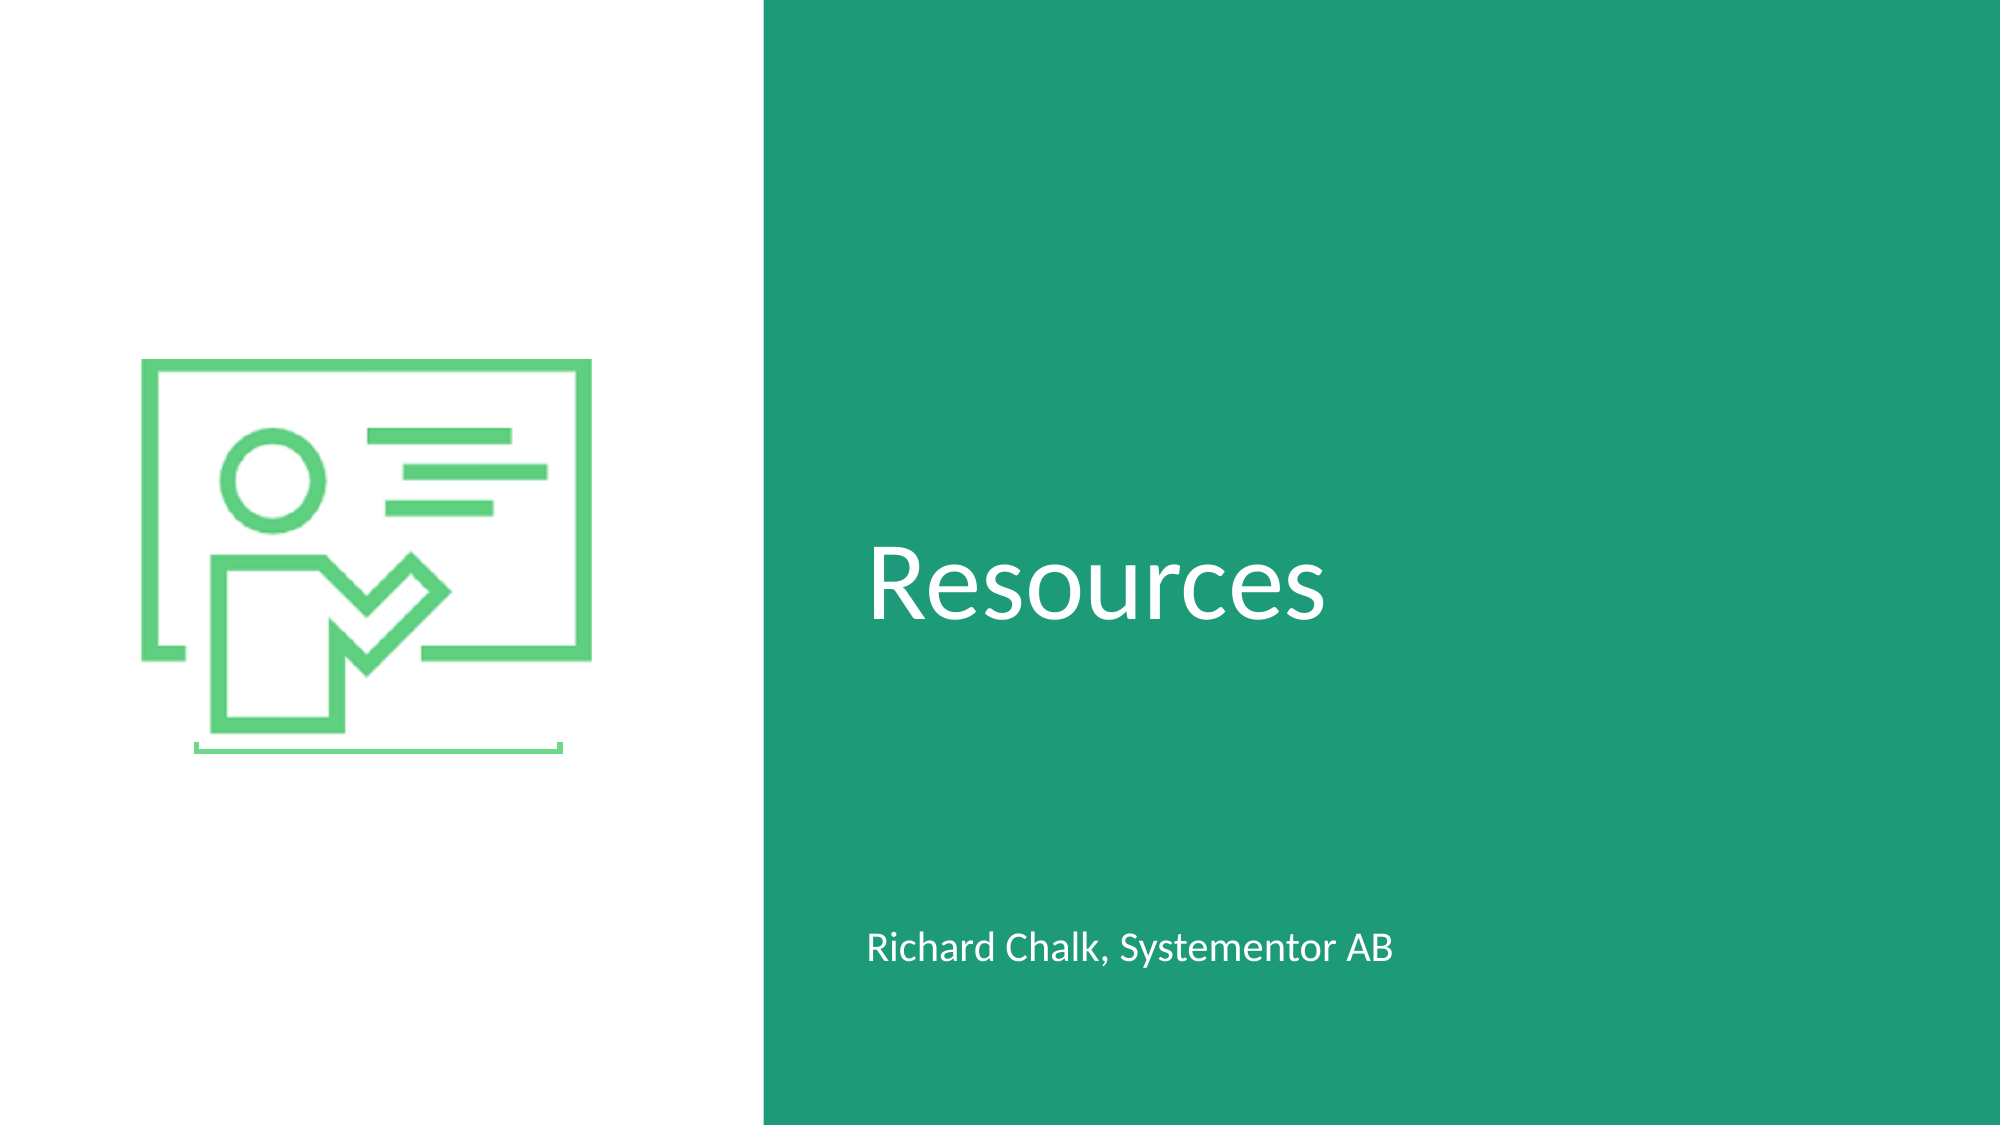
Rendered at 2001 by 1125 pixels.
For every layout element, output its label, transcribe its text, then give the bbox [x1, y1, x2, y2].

text_box Resources [851, 214, 1959, 652]
picture [140, 359, 592, 743]
text_box Richard Chalk, Systementor AB [851, 673, 1750, 979]
text_box [763, 0, 2000, 1125]
